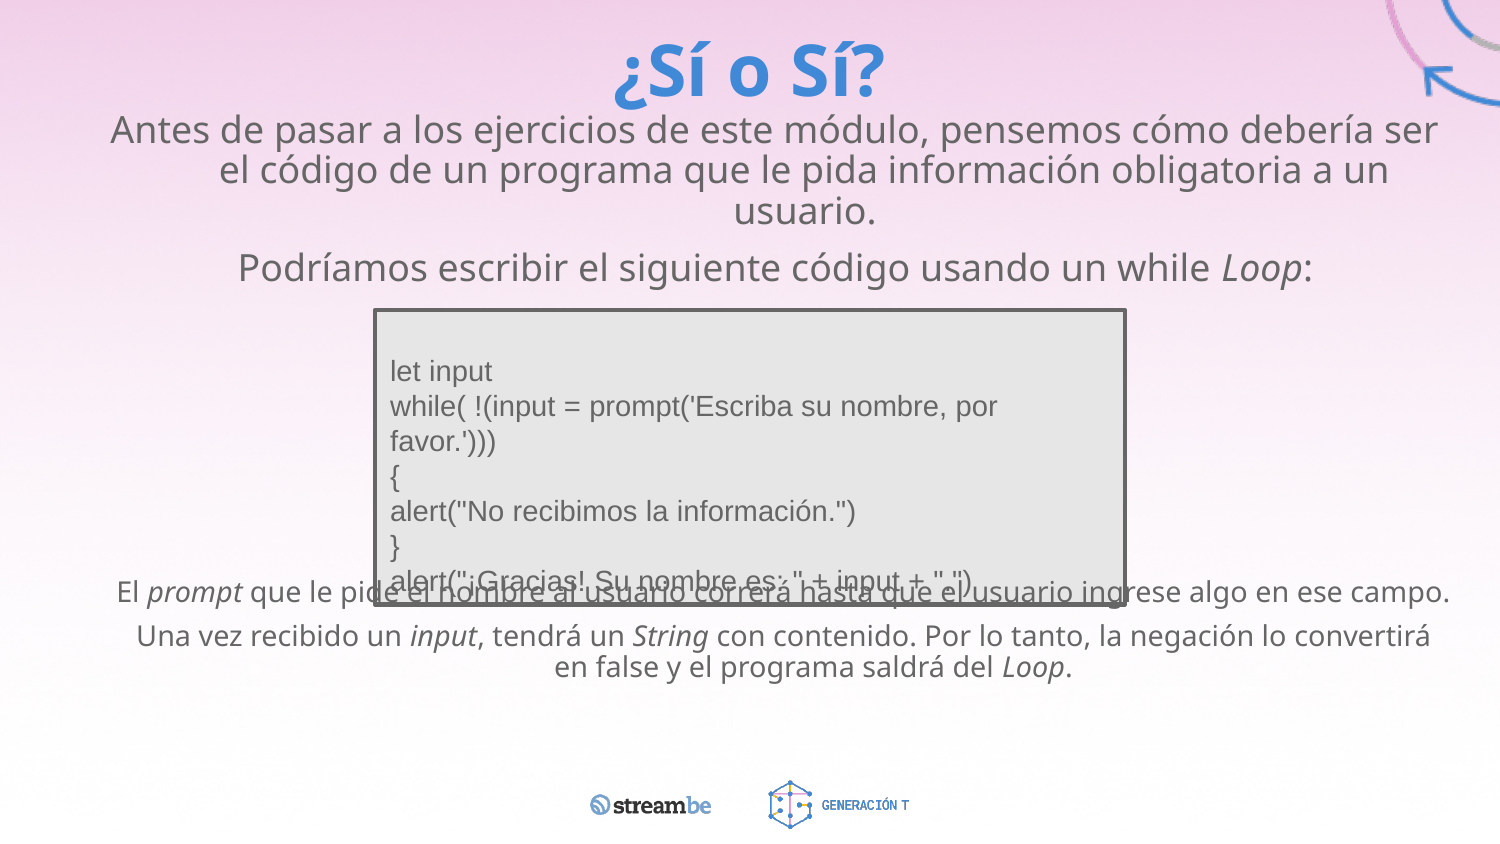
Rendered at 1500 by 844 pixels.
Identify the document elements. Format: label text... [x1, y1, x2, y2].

text_box let input while( !(input = prompt('Escriba su nombre, por favor.'))) { alert("No recibimos la información.") } alert("¡Gracias! Su nombre es: " + input + ".") [374, 309, 1125, 572]
text_box El prompt que le pide el nombre al usuario correrá hasta que el usuario ingrese algo en ese campo. Una vez recibido un input, tendrá un String con contenido. Por lo tanto, la negación lo convertirá en false y el programa saldrá del Loop. [84, 572, 1469, 721]
subtitle Antes de pasar a los ejercicios de este módulo, pensemos cómo debería ser el código de un programa que le pida información obligatoria a un usuario. Podríamos escribir el siguiente código usando un while Loop: [75, 105, 1460, 373]
title ¿Sí o Sí? [187, 28, 1313, 105]
picture [0, 0, 1500, 844]
